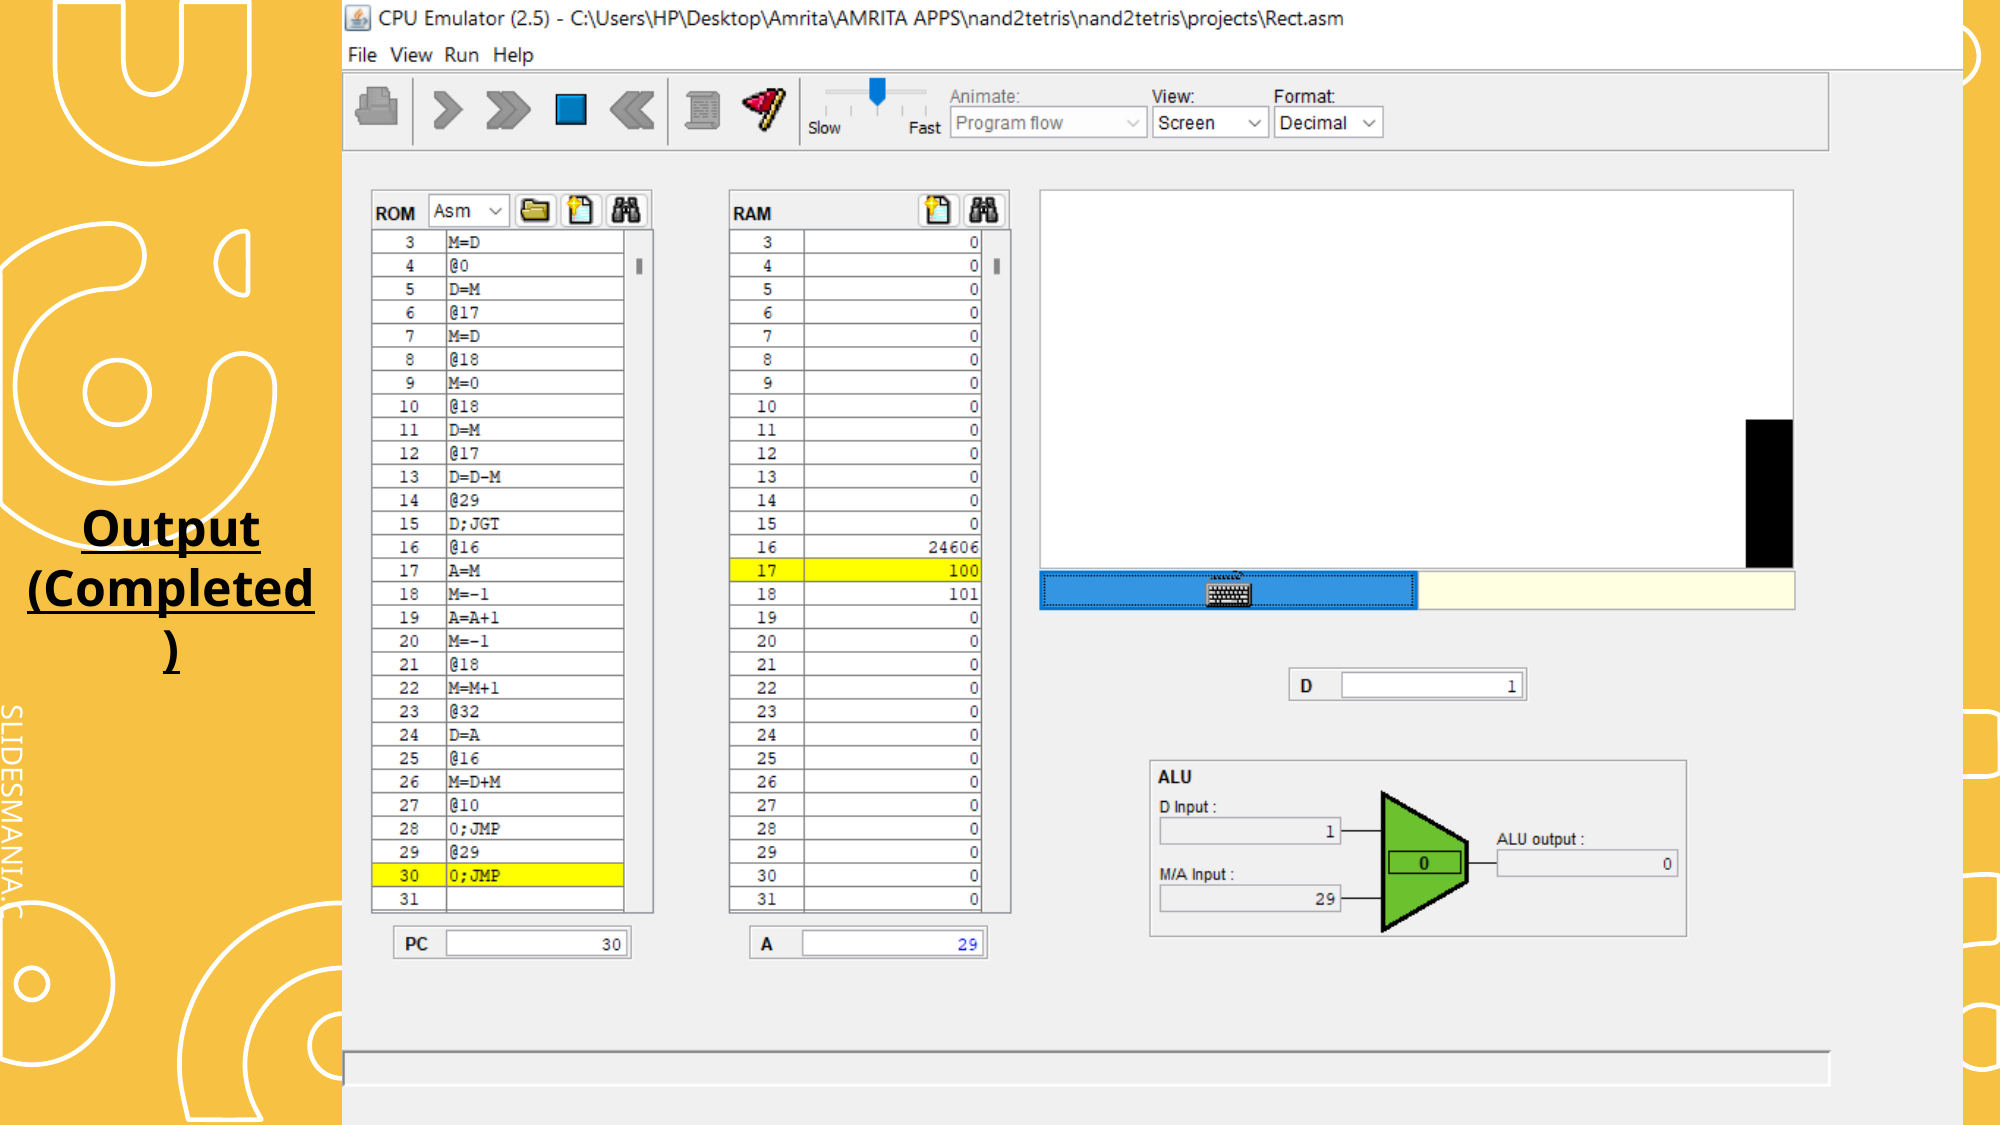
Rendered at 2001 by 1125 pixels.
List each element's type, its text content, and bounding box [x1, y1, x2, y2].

title Output (Completed) [0, 585, 337, 697]
picture [342, 0, 1963, 1125]
